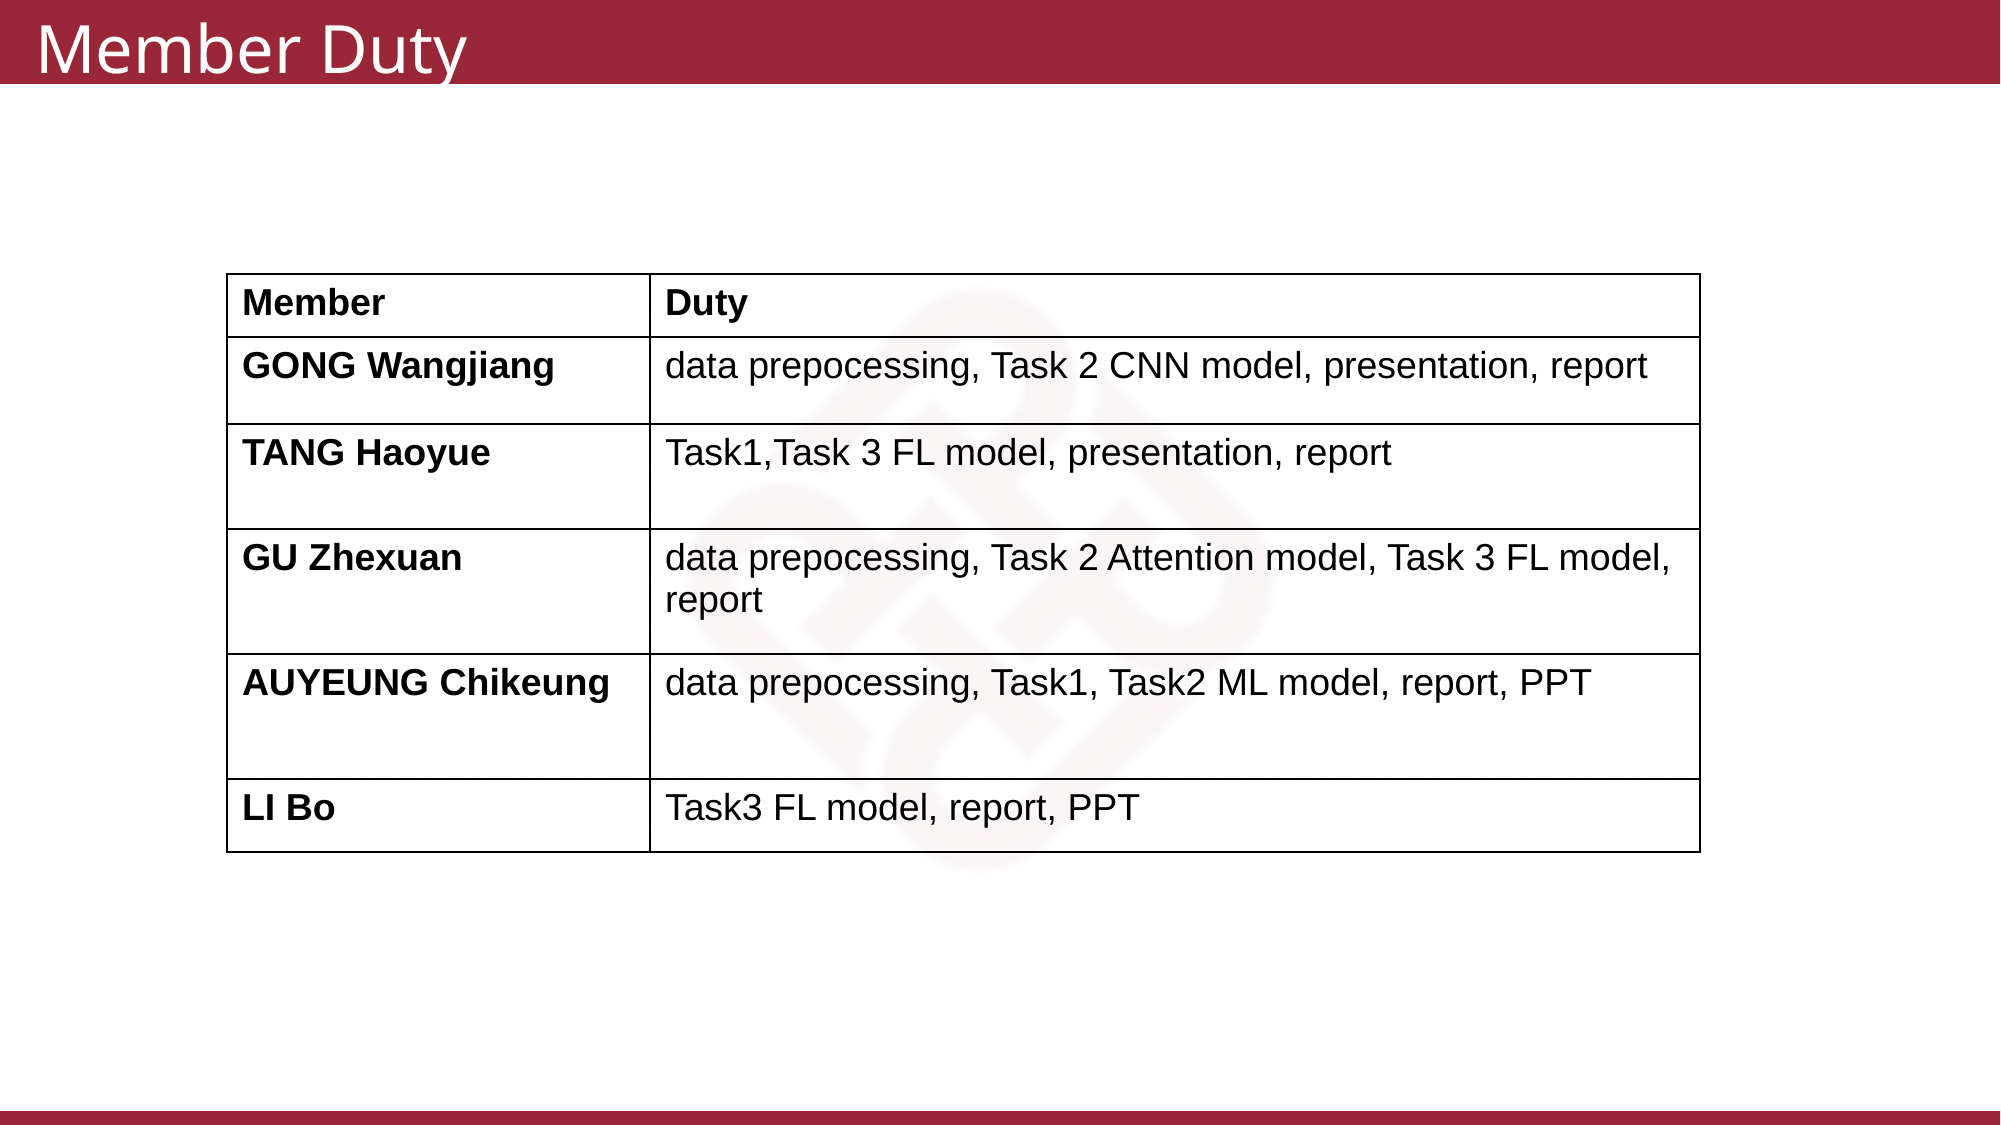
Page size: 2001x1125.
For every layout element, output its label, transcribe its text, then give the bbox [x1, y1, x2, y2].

picture [0, 0, 2001, 1125]
table_header Duty [651, 275, 1699, 336]
table_cell AUYEUNG Chikeung [228, 655, 649, 778]
table_cell Task3 FL model, report, PPT [651, 780, 1699, 851]
table_cell data prepocessing, Task 2 Attention model, Task 3 FL model, report [651, 530, 1699, 653]
table_cell TANG Haoyue [228, 425, 649, 528]
table_cell LI Bo [228, 780, 649, 851]
table_cell GU Zhexuan [228, 530, 649, 653]
table_cell data prepocessing, Task1, Task2 ML model, report, PPT [651, 655, 1699, 778]
table_cell GONG Wangjiang [228, 338, 649, 423]
table_cell Task1,Task 3 FL model, presentation, report [651, 425, 1699, 528]
text_box Member Duty [20, 0, 612, 95]
table_cell data prepocessing, Task 2 CNN model, presentation, report [651, 338, 1699, 423]
table_header Member [228, 275, 649, 336]
